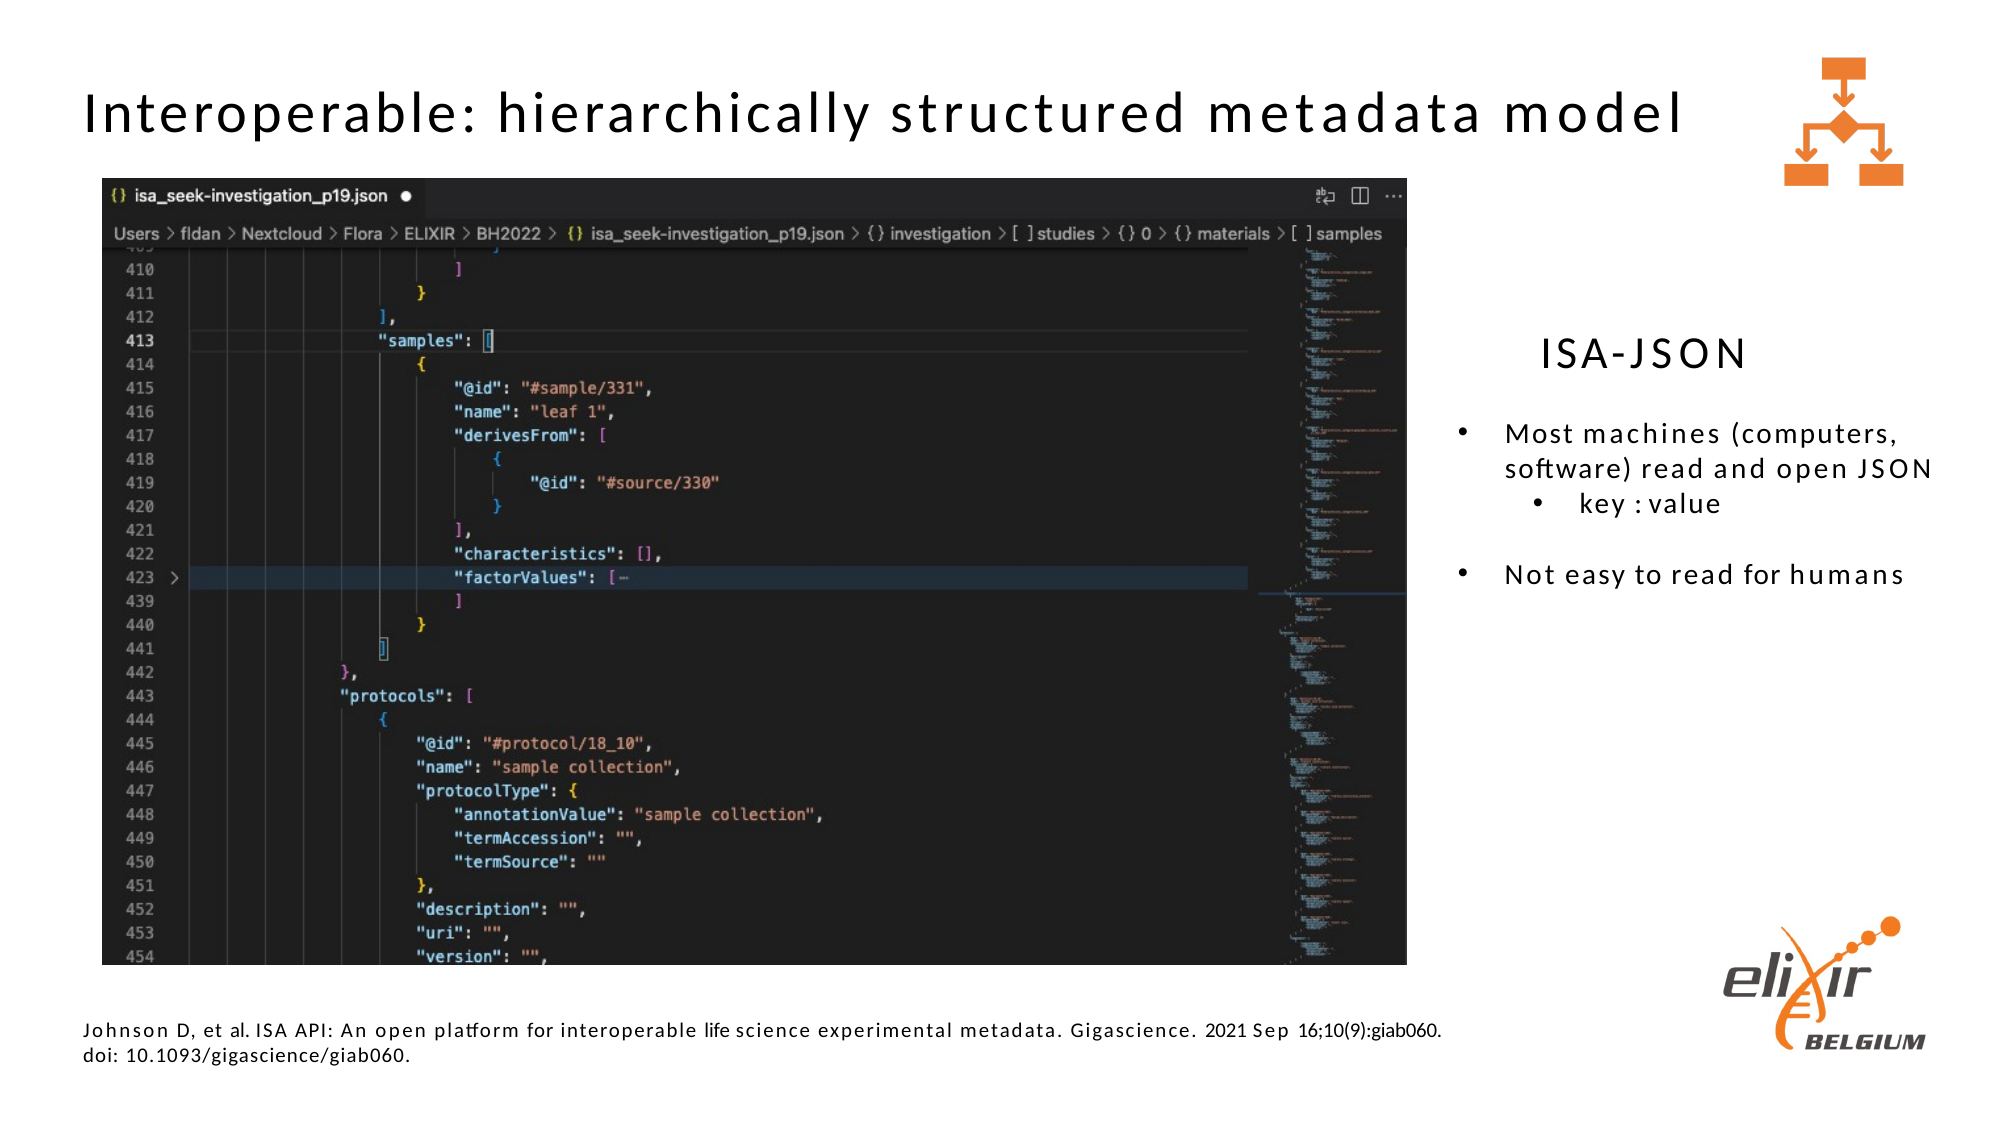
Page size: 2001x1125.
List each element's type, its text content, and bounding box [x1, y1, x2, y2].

text_box Johnson D, et al. ISA API: An open platform for interoperable life science experimental metadata. Gigascience. 2021 Sep 16;10(9):giab060. doi: 10.1093/gigascience/giab060. [81, 1015, 1483, 1068]
text_box ISA-JSON Most machines (computers, software) read and open JSON key : value Not easy to read for humans [1455, 321, 1948, 591]
picture [101, 178, 1407, 965]
title Interoperable: hierarchically structured metadata model [48, 71, 1968, 262]
picture [1768, 46, 1920, 198]
picture [1723, 916, 1926, 1050]
